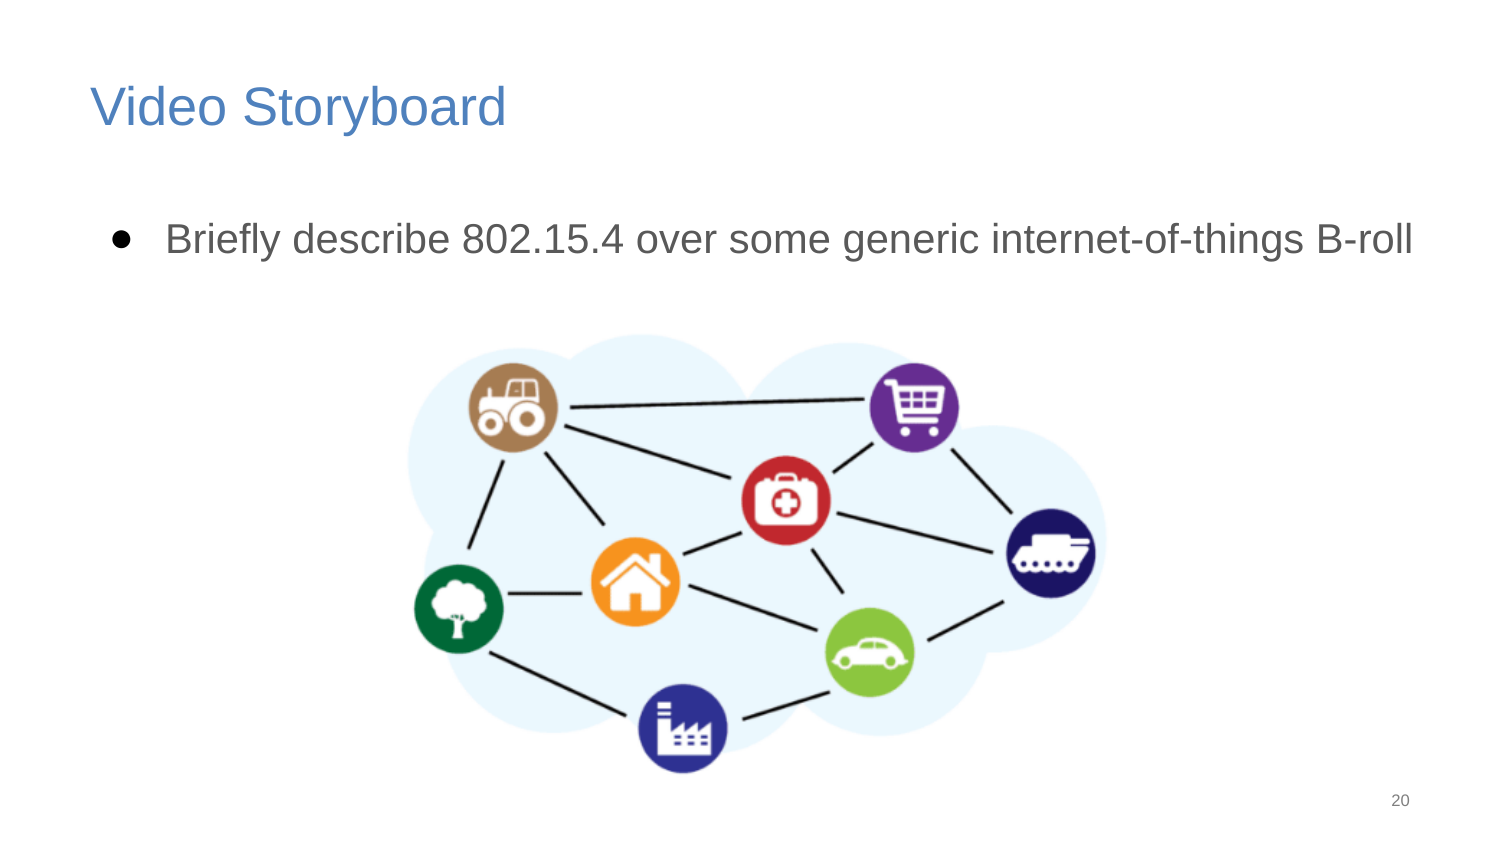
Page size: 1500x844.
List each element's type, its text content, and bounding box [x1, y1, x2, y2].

title Video Storyboard [75, 33, 1425, 175]
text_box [380, 308, 1120, 783]
slide_number ‹#› [1200, 782, 1425, 827]
list Briefly describe 802.15.4 over some generic internet-of-things B-roll [75, 196, 1472, 754]
